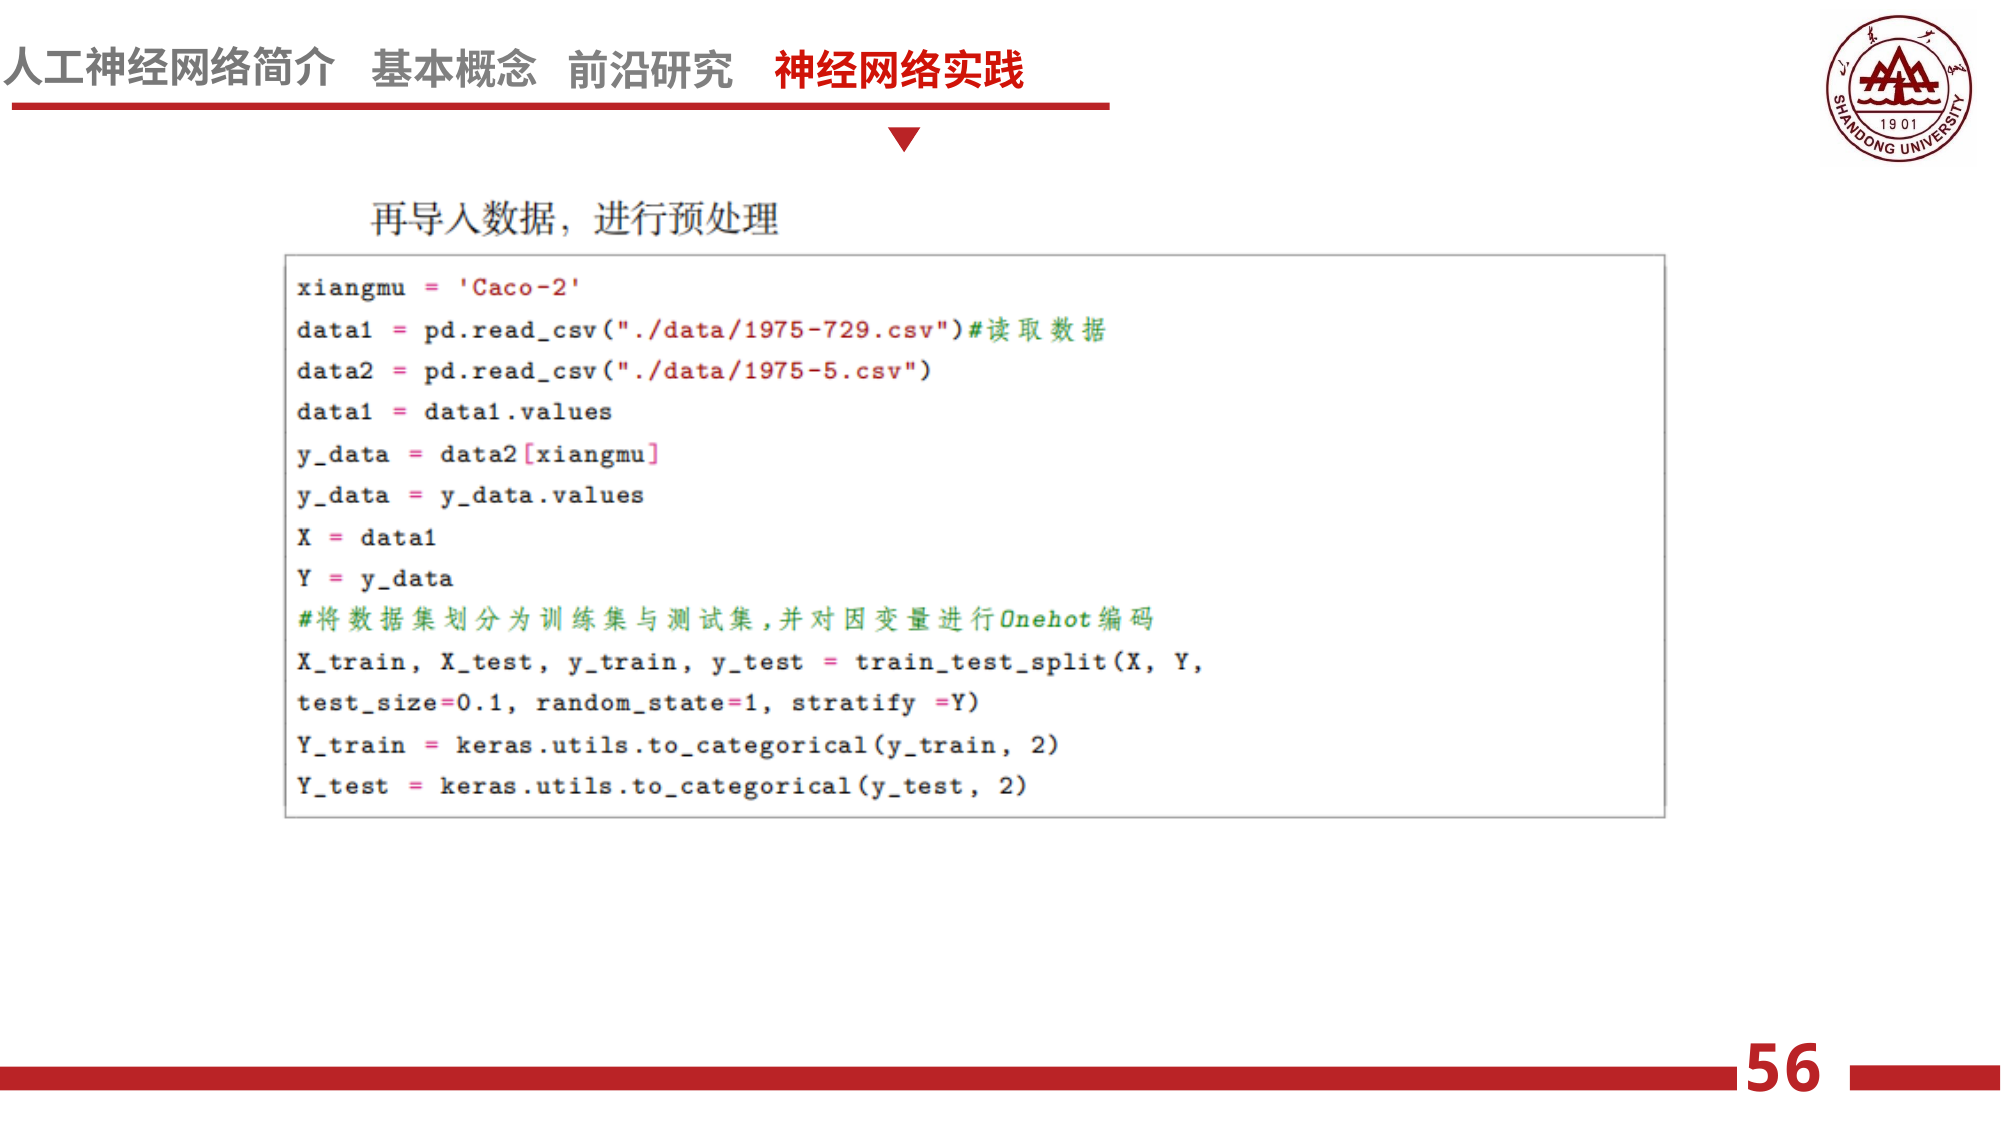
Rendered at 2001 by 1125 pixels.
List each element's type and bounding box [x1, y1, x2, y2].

picture [238, 189, 1689, 834]
picture [1820, 9, 1977, 167]
